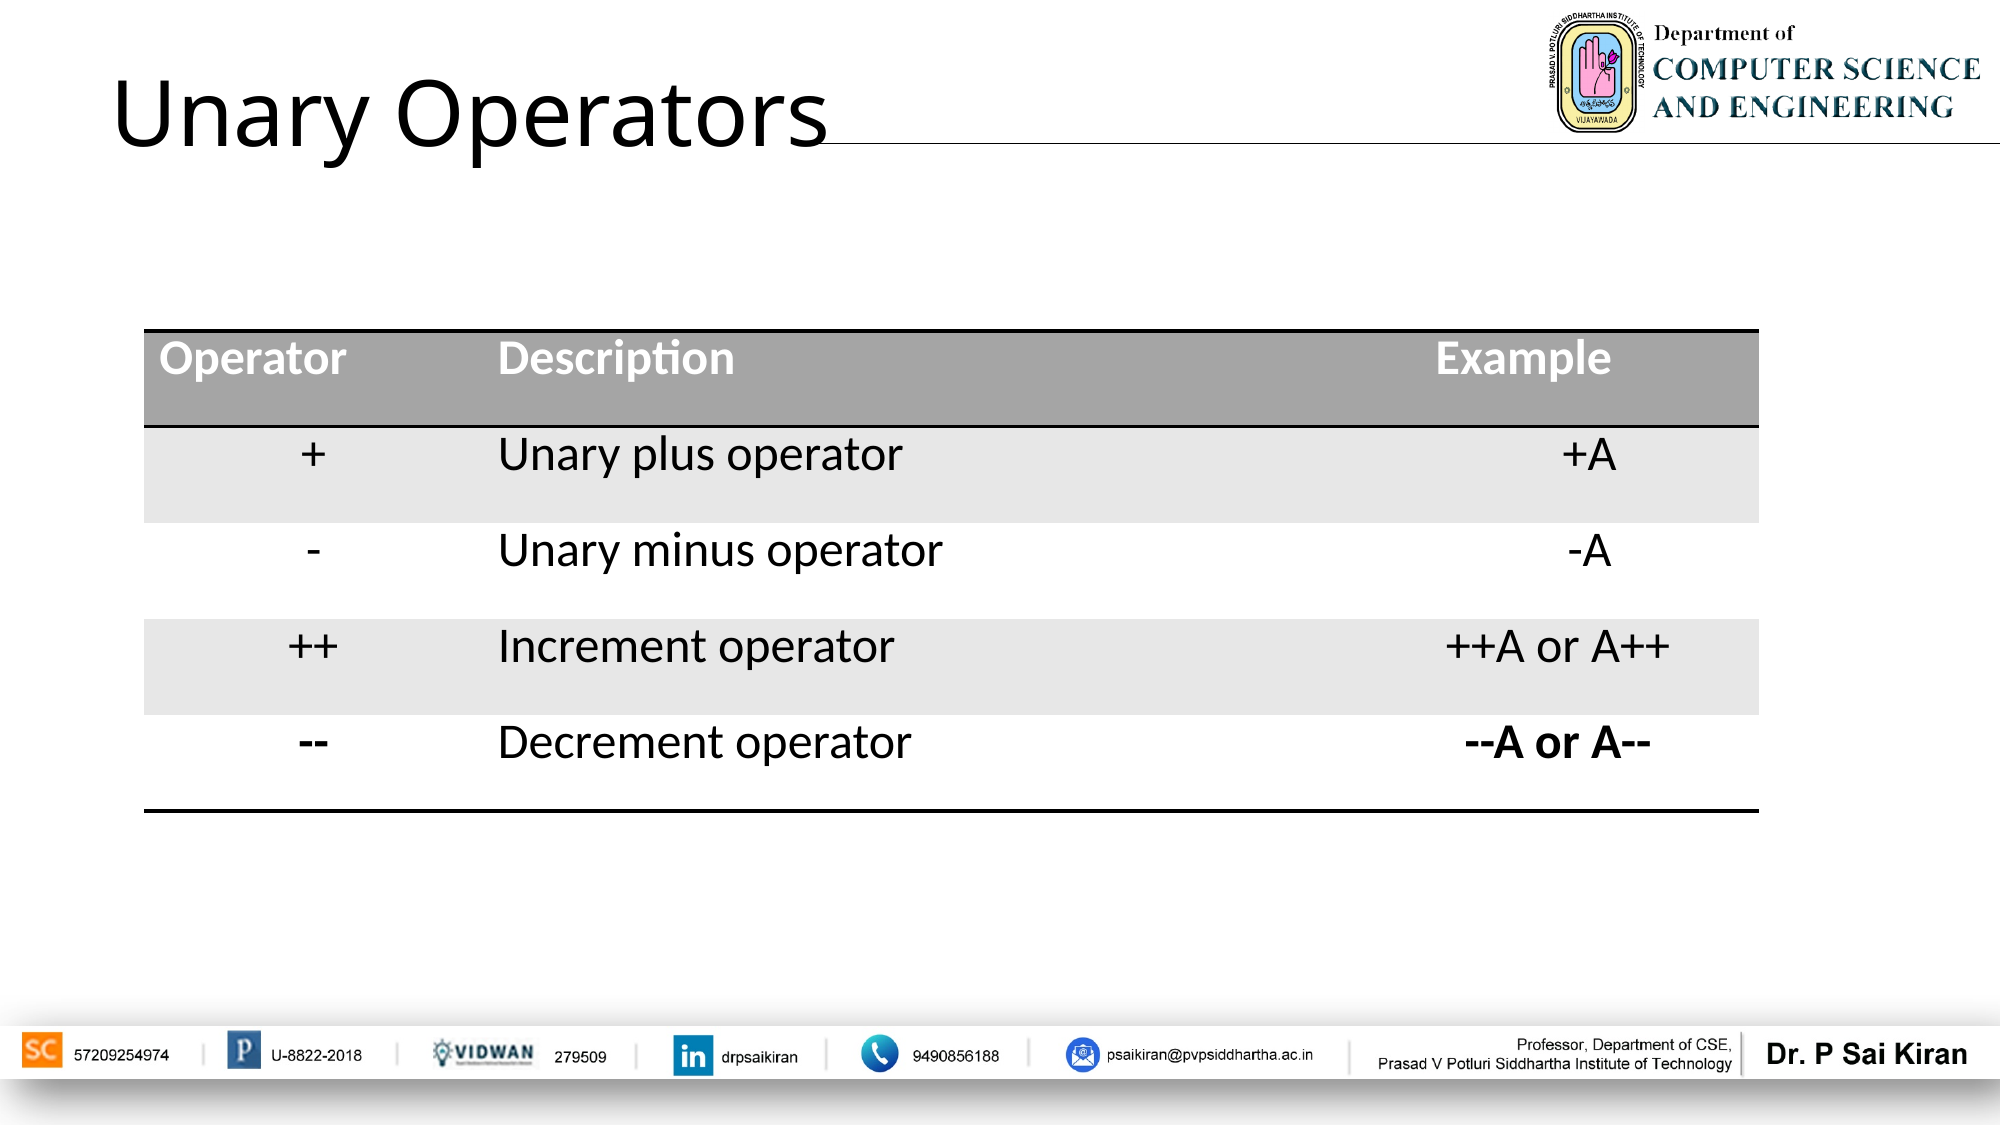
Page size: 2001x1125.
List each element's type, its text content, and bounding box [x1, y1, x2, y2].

table_cell + [144, 428, 483, 523]
table_header Description [483, 333, 1420, 425]
table_cell Decrement operator [483, 715, 1420, 809]
table_cell +A [1420, 428, 1759, 523]
table_cell Unary plus operator [483, 428, 1420, 523]
table_cell ++A or A++ [1420, 619, 1759, 715]
table_cell -A [1420, 523, 1759, 619]
picture [0, 1026, 2000, 1079]
table_cell Unary minus operator [483, 523, 1420, 619]
text_box Unary Operators [95, 47, 846, 173]
table_header Example [1420, 333, 1759, 425]
table_cell Increment operator [483, 619, 1420, 715]
table_cell ++ [144, 619, 483, 715]
table_header Operator [144, 333, 483, 425]
table_cell - [144, 523, 483, 619]
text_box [1548, 11, 1981, 133]
table_cell -- [144, 715, 483, 809]
table_cell --A or A-- [1420, 715, 1759, 809]
